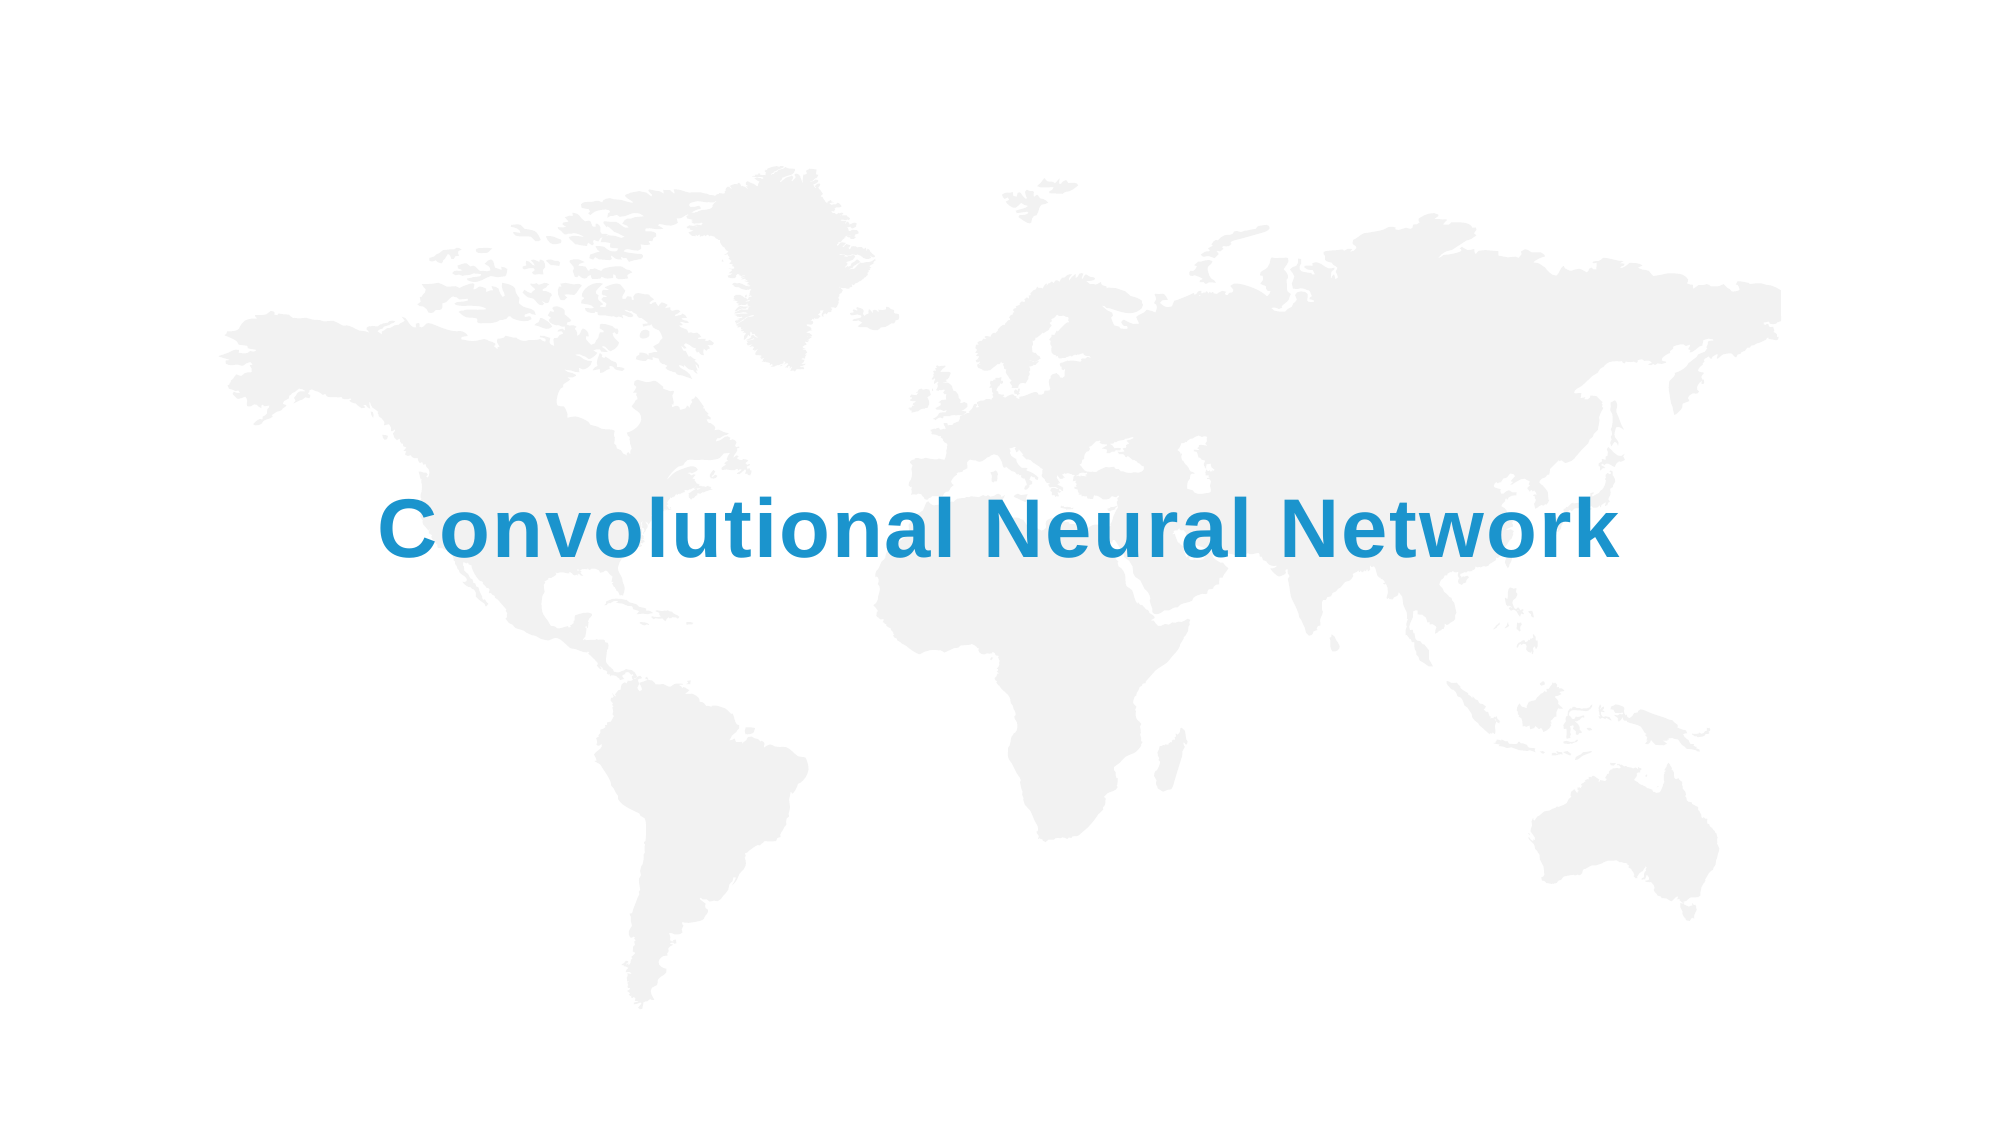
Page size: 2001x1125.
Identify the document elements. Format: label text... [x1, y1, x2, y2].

title Convolutional Neural Network [329, 397, 1671, 671]
